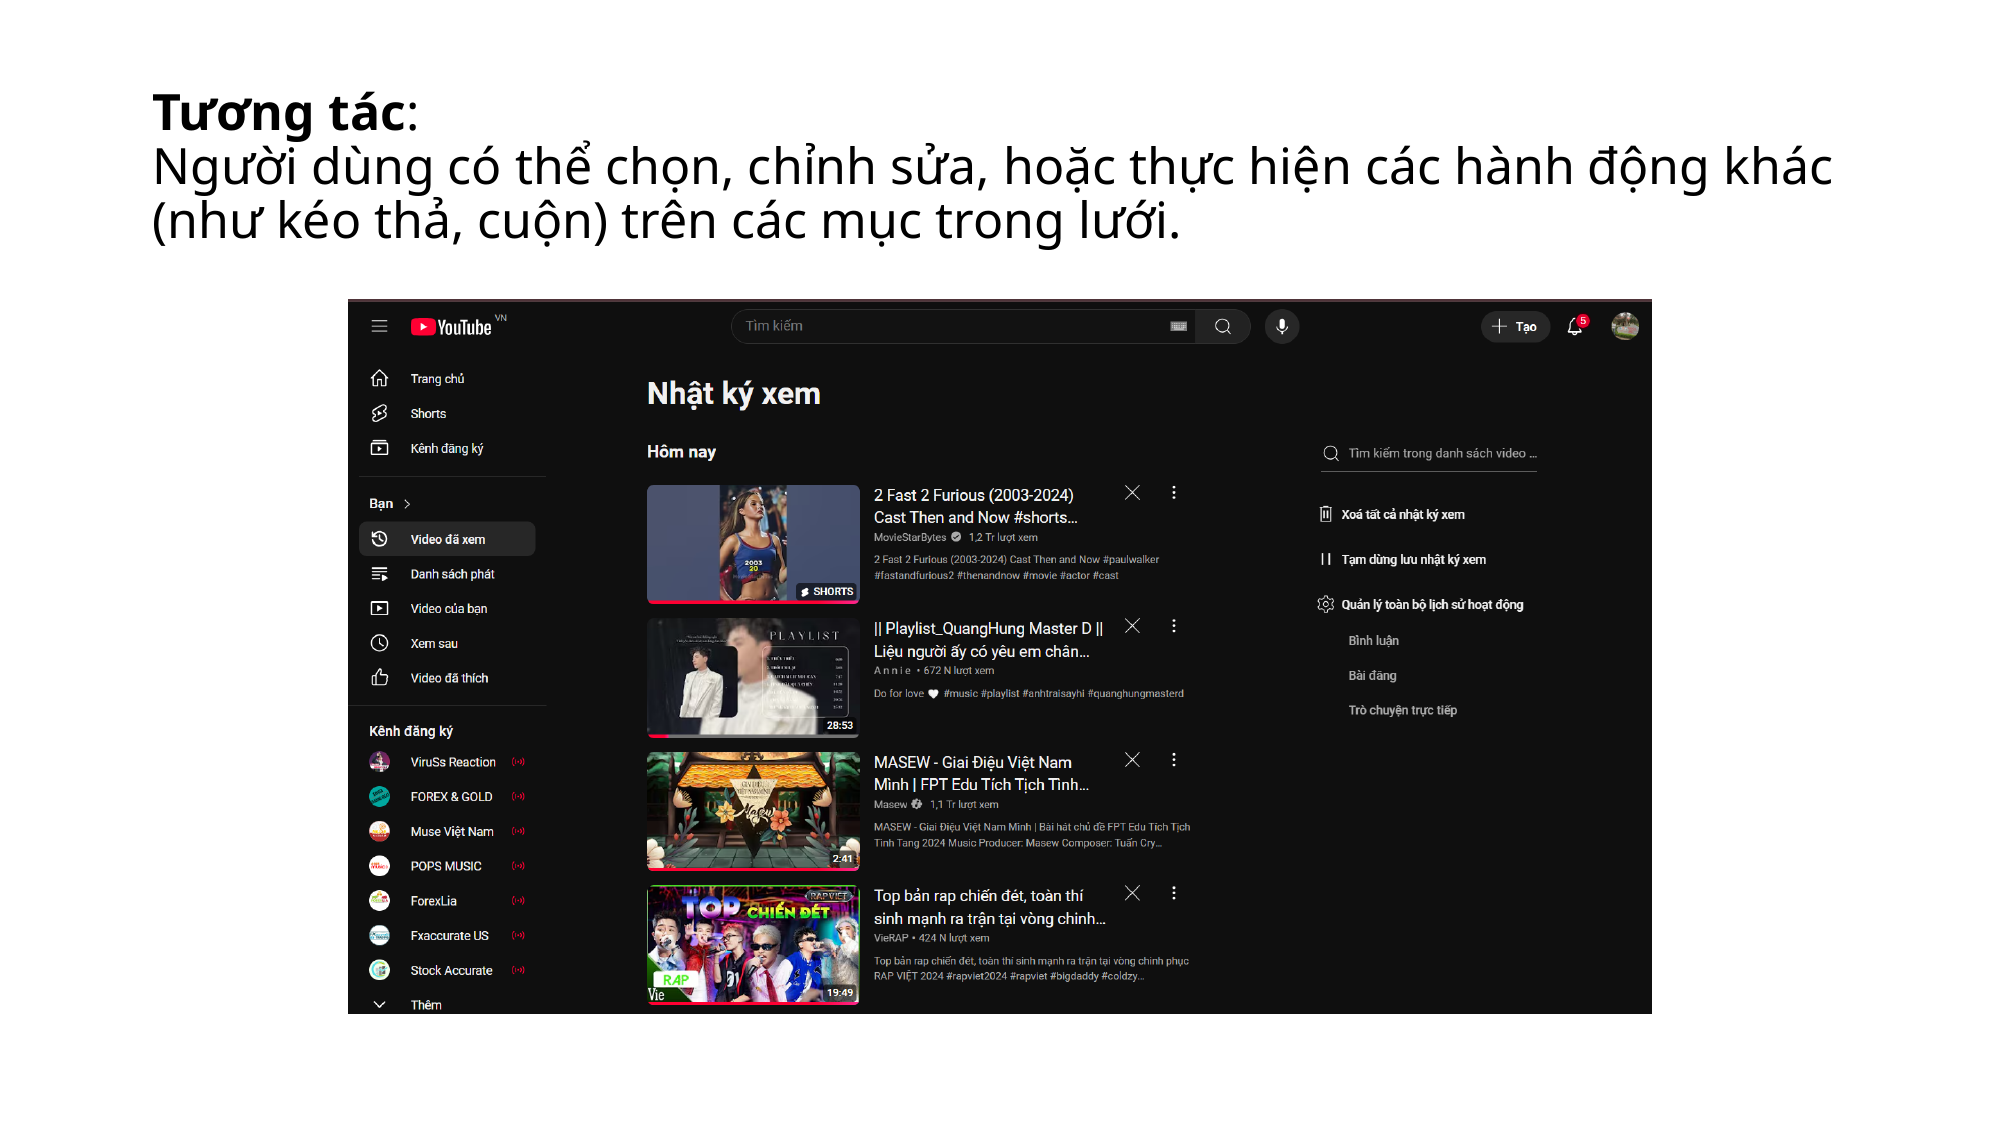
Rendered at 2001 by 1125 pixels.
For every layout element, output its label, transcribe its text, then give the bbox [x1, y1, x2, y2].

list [348, 299, 1652, 1014]
title Tương tác: Người dùng có thể chọn, chỉnh sửa, hoặc thực hiện các hành động khác (như kéo thả, cuộn) trên các mục trong lưới. [137, 59, 1863, 278]
